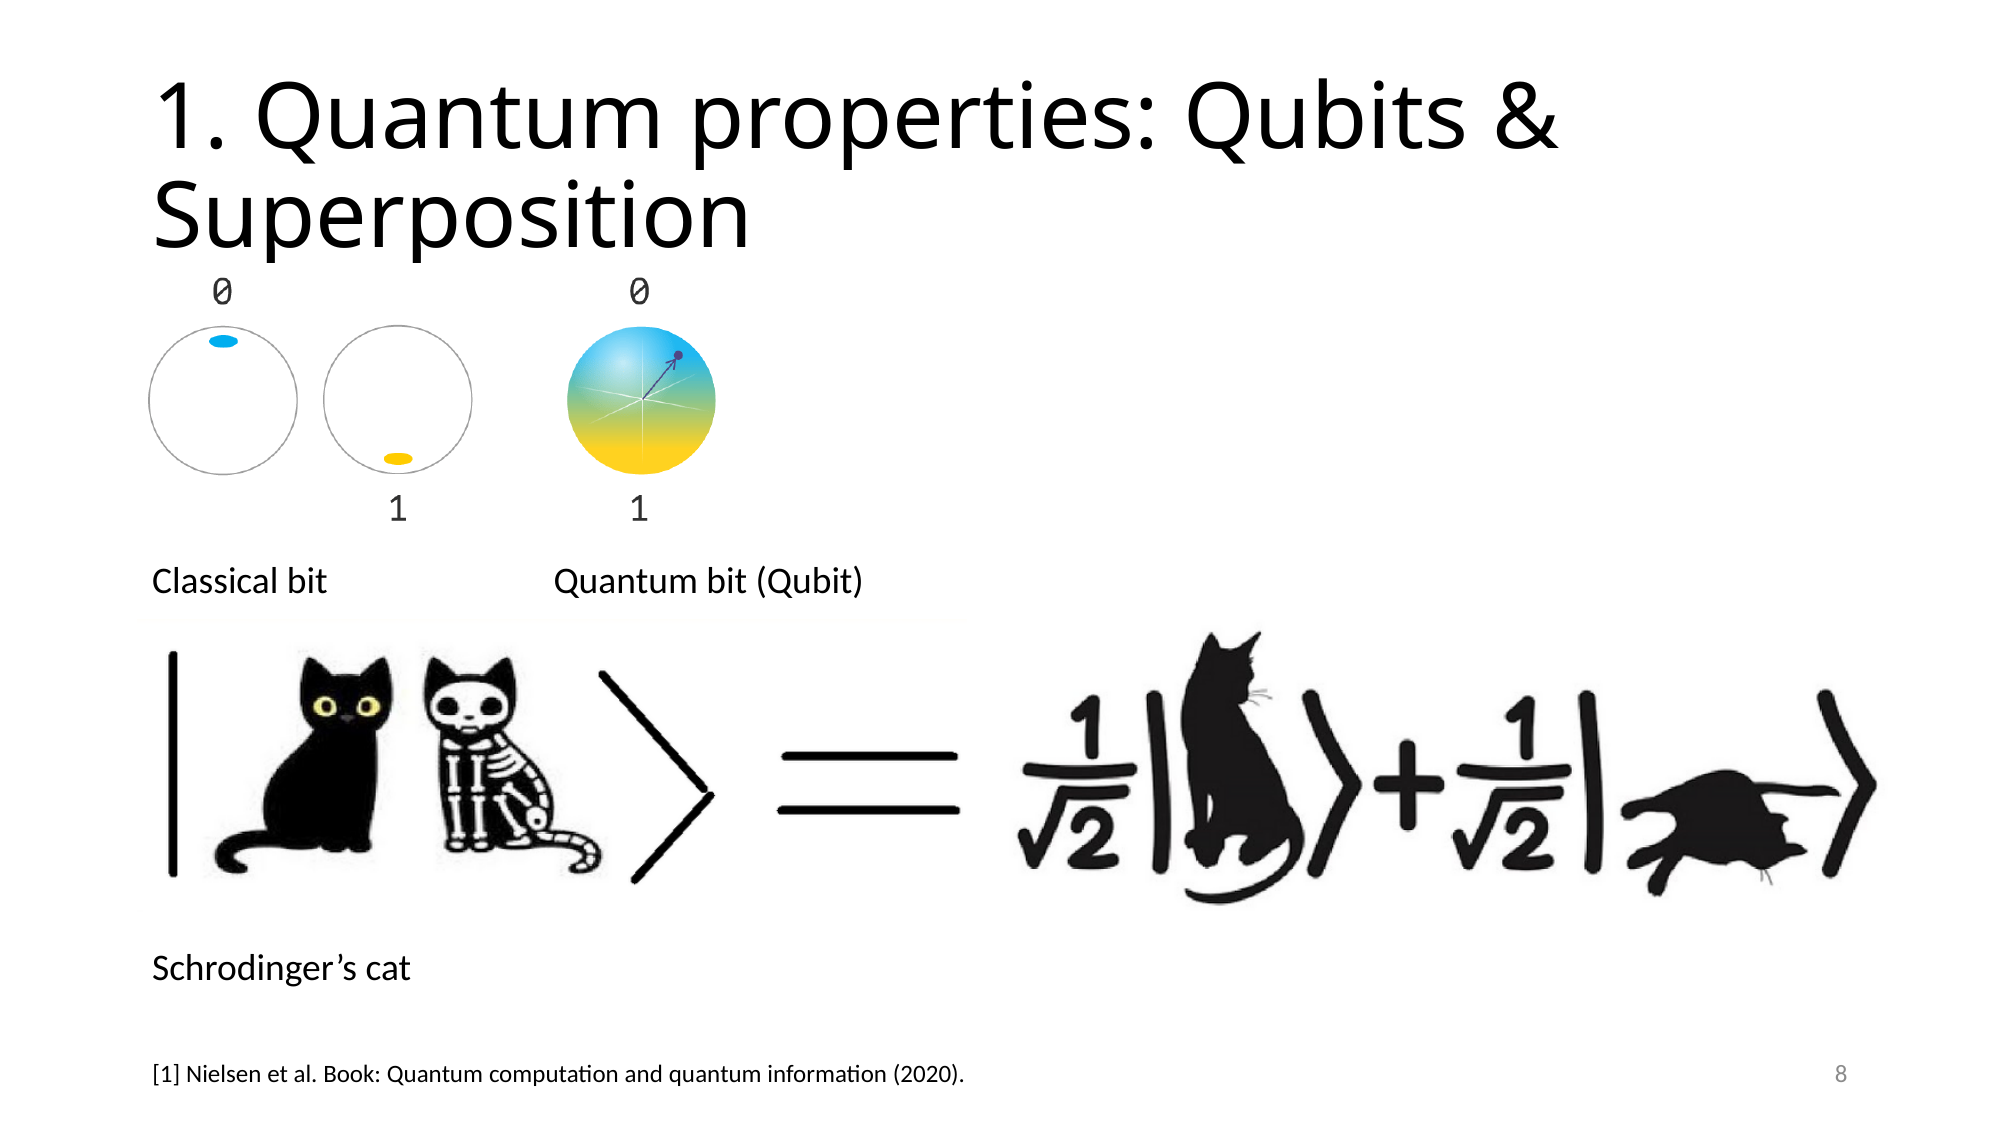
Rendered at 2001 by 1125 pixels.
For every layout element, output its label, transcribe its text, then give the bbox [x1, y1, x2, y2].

picture [137, 619, 1930, 964]
slide_number 8 [1412, 1042, 1863, 1103]
text_box Schrodinger’s cat [137, 935, 471, 995]
title 1. Quantum properties: Qubits & Superposition [137, 59, 1930, 278]
text_box Quantum bit (Qubit) [538, 548, 955, 609]
text_box Classical bit [137, 548, 471, 609]
text_box [1] Nielsen et al. Book: Quantum computation and quantum information (2020). [137, 1049, 1486, 1095]
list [137, 263, 735, 546]
